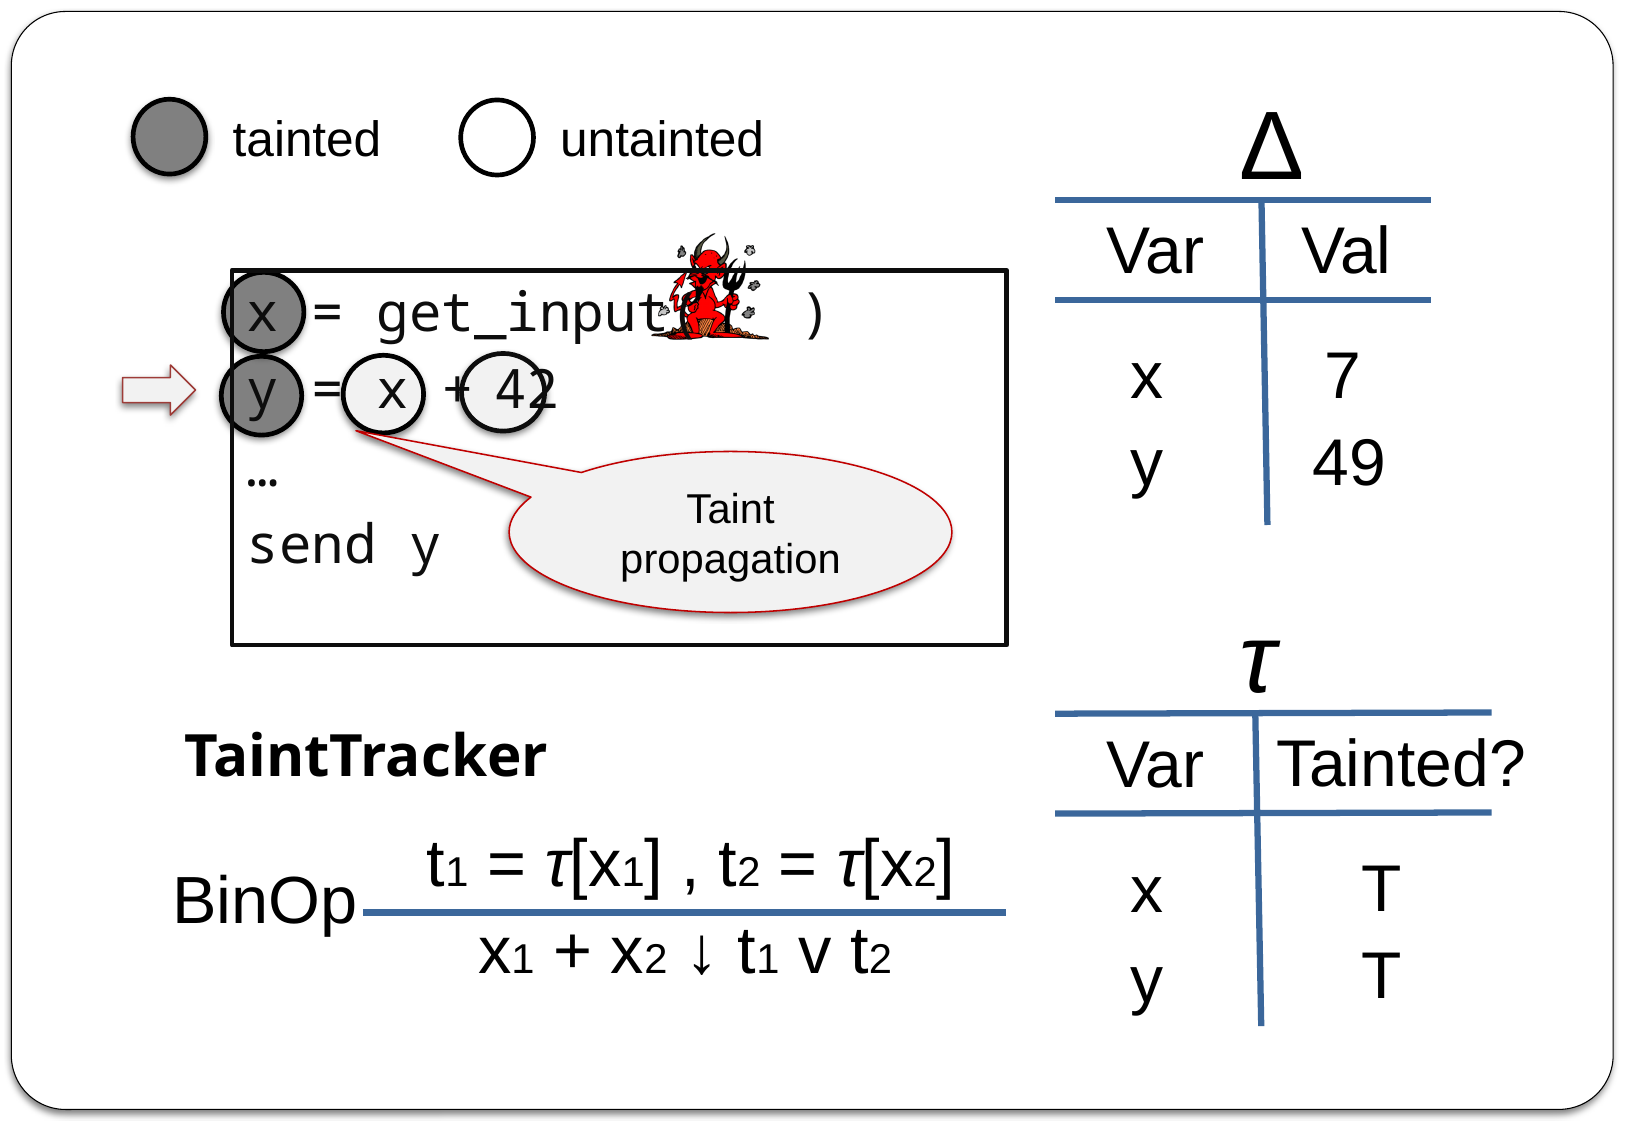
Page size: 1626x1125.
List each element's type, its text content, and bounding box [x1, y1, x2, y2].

text_box [220, 367, 232, 424]
text_box [132, 98, 207, 175]
text_box [222, 286, 232, 338]
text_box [1054, 587, 1602, 1027]
picture [651, 233, 769, 341]
text_box untainted [545, 99, 922, 174]
list x = get_input( ) y = x + 42 … send y [232, 270, 1007, 646]
text_box [121, 364, 197, 416]
text_box tainted [218, 99, 407, 174]
text_box [459, 98, 535, 177]
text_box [157, 812, 1092, 997]
text_box TaintTracker [169, 710, 934, 788]
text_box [1054, 74, 1432, 526]
